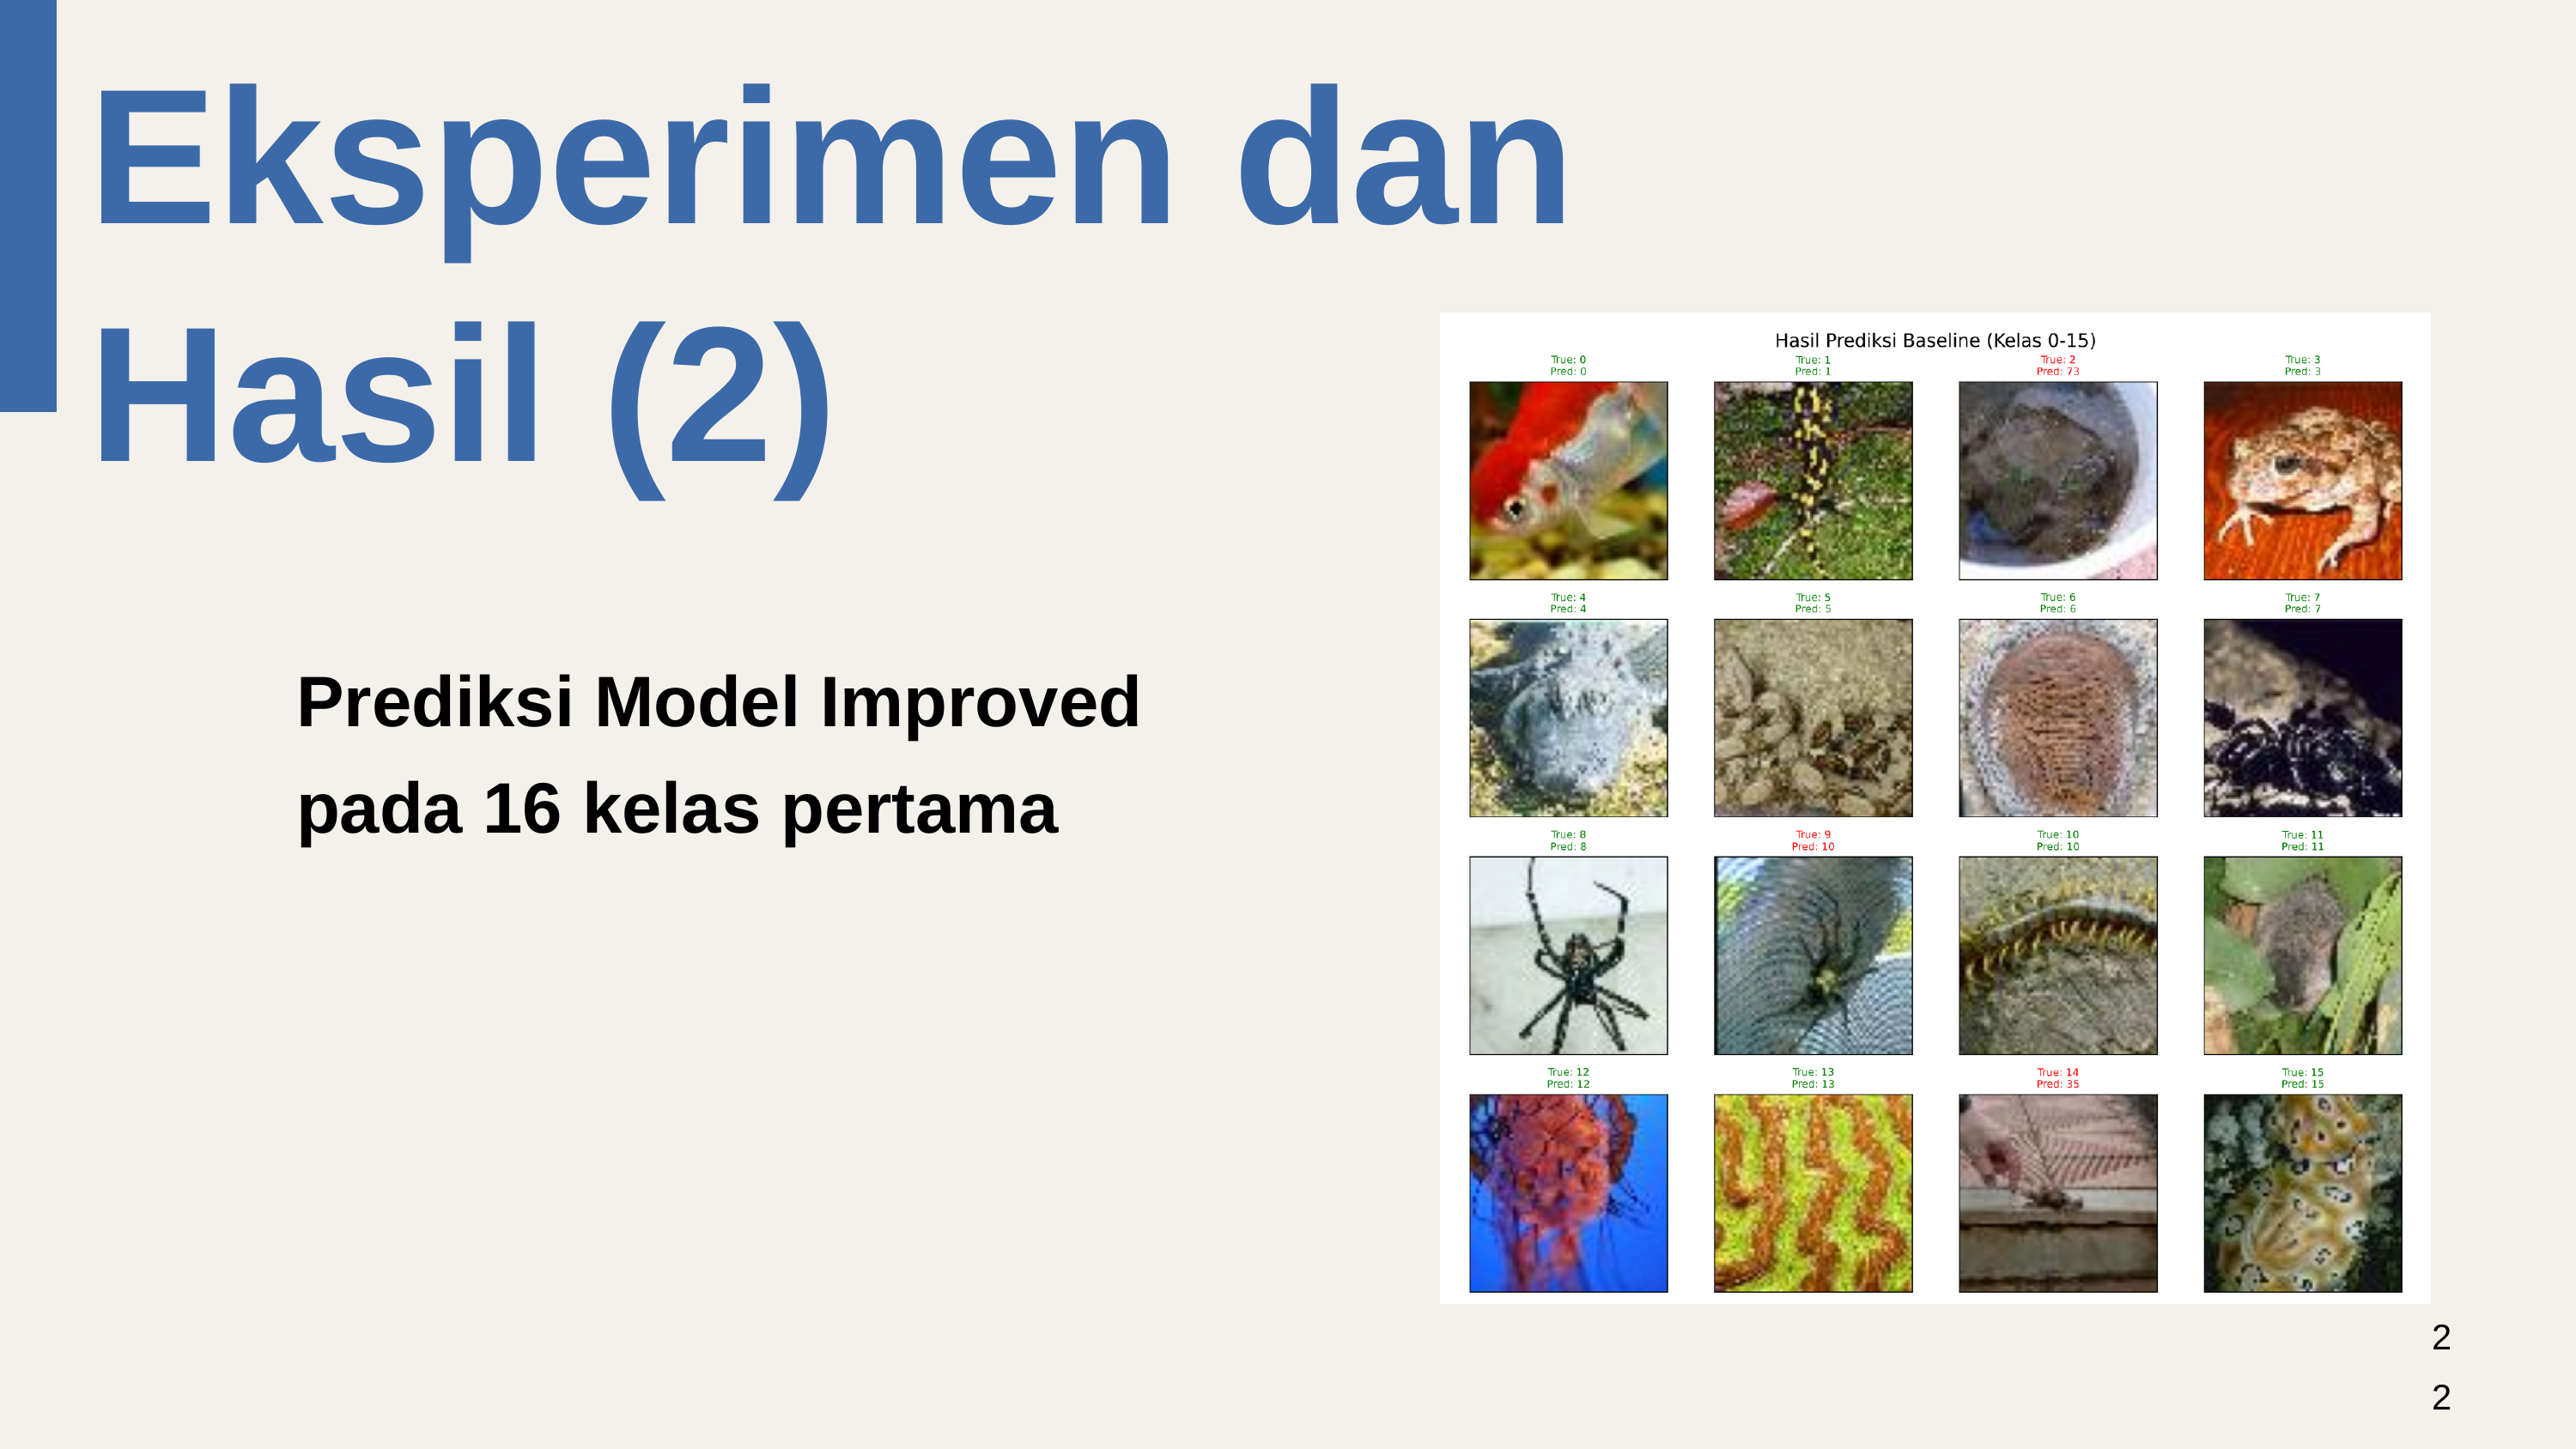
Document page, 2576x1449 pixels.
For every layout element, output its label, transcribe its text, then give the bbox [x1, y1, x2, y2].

text_box Prediksi Model Improved pada 16 kelas pertama [296, 634, 1164, 847]
text_box 22 [2431, 1296, 2453, 1417]
text_box Eksperimen dan Hasil (2) [88, 24, 1662, 500]
text_box [1439, 312, 2432, 1304]
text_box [0, 0, 57, 413]
